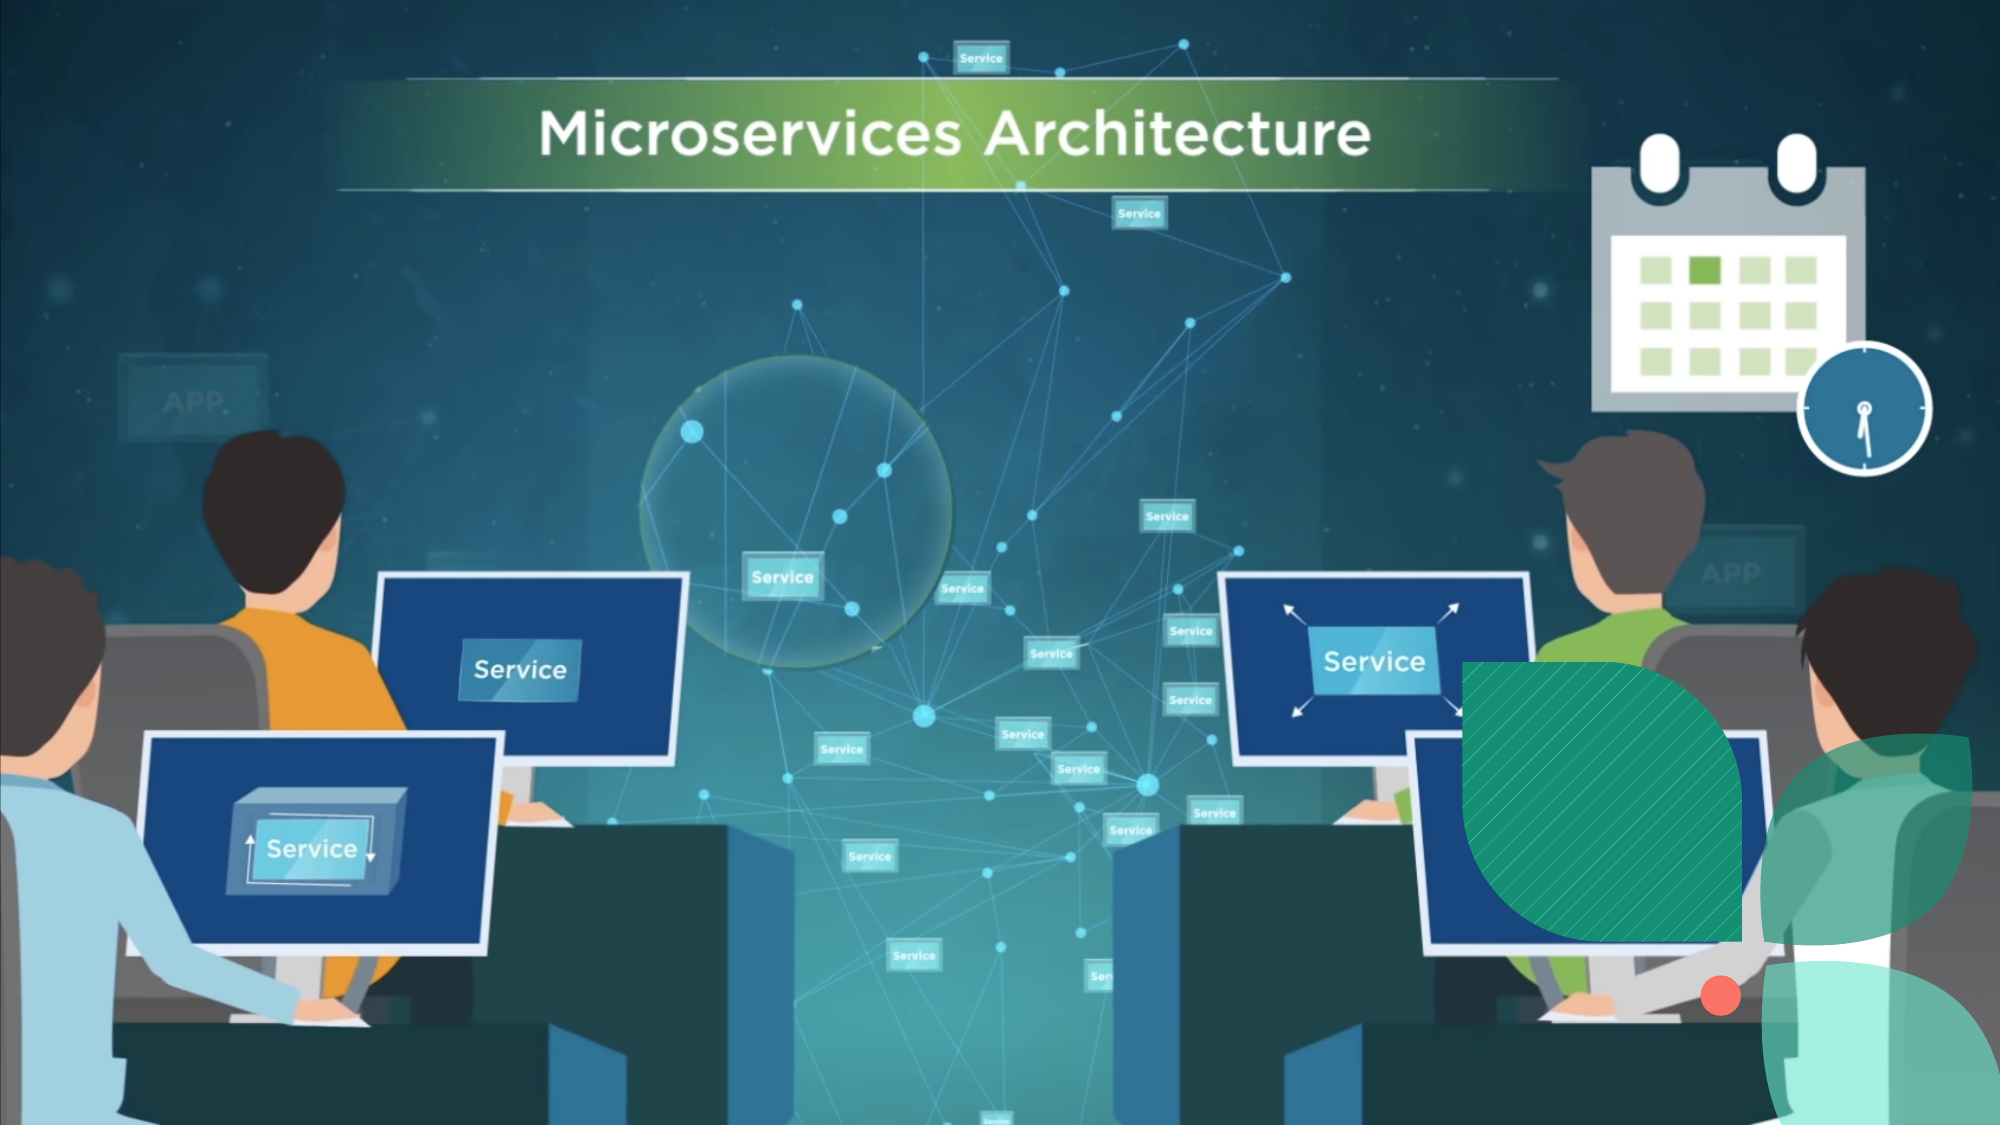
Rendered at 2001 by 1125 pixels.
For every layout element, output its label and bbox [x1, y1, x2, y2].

text_box [1462, 661, 2000, 1125]
picture [0, 0, 2000, 1125]
